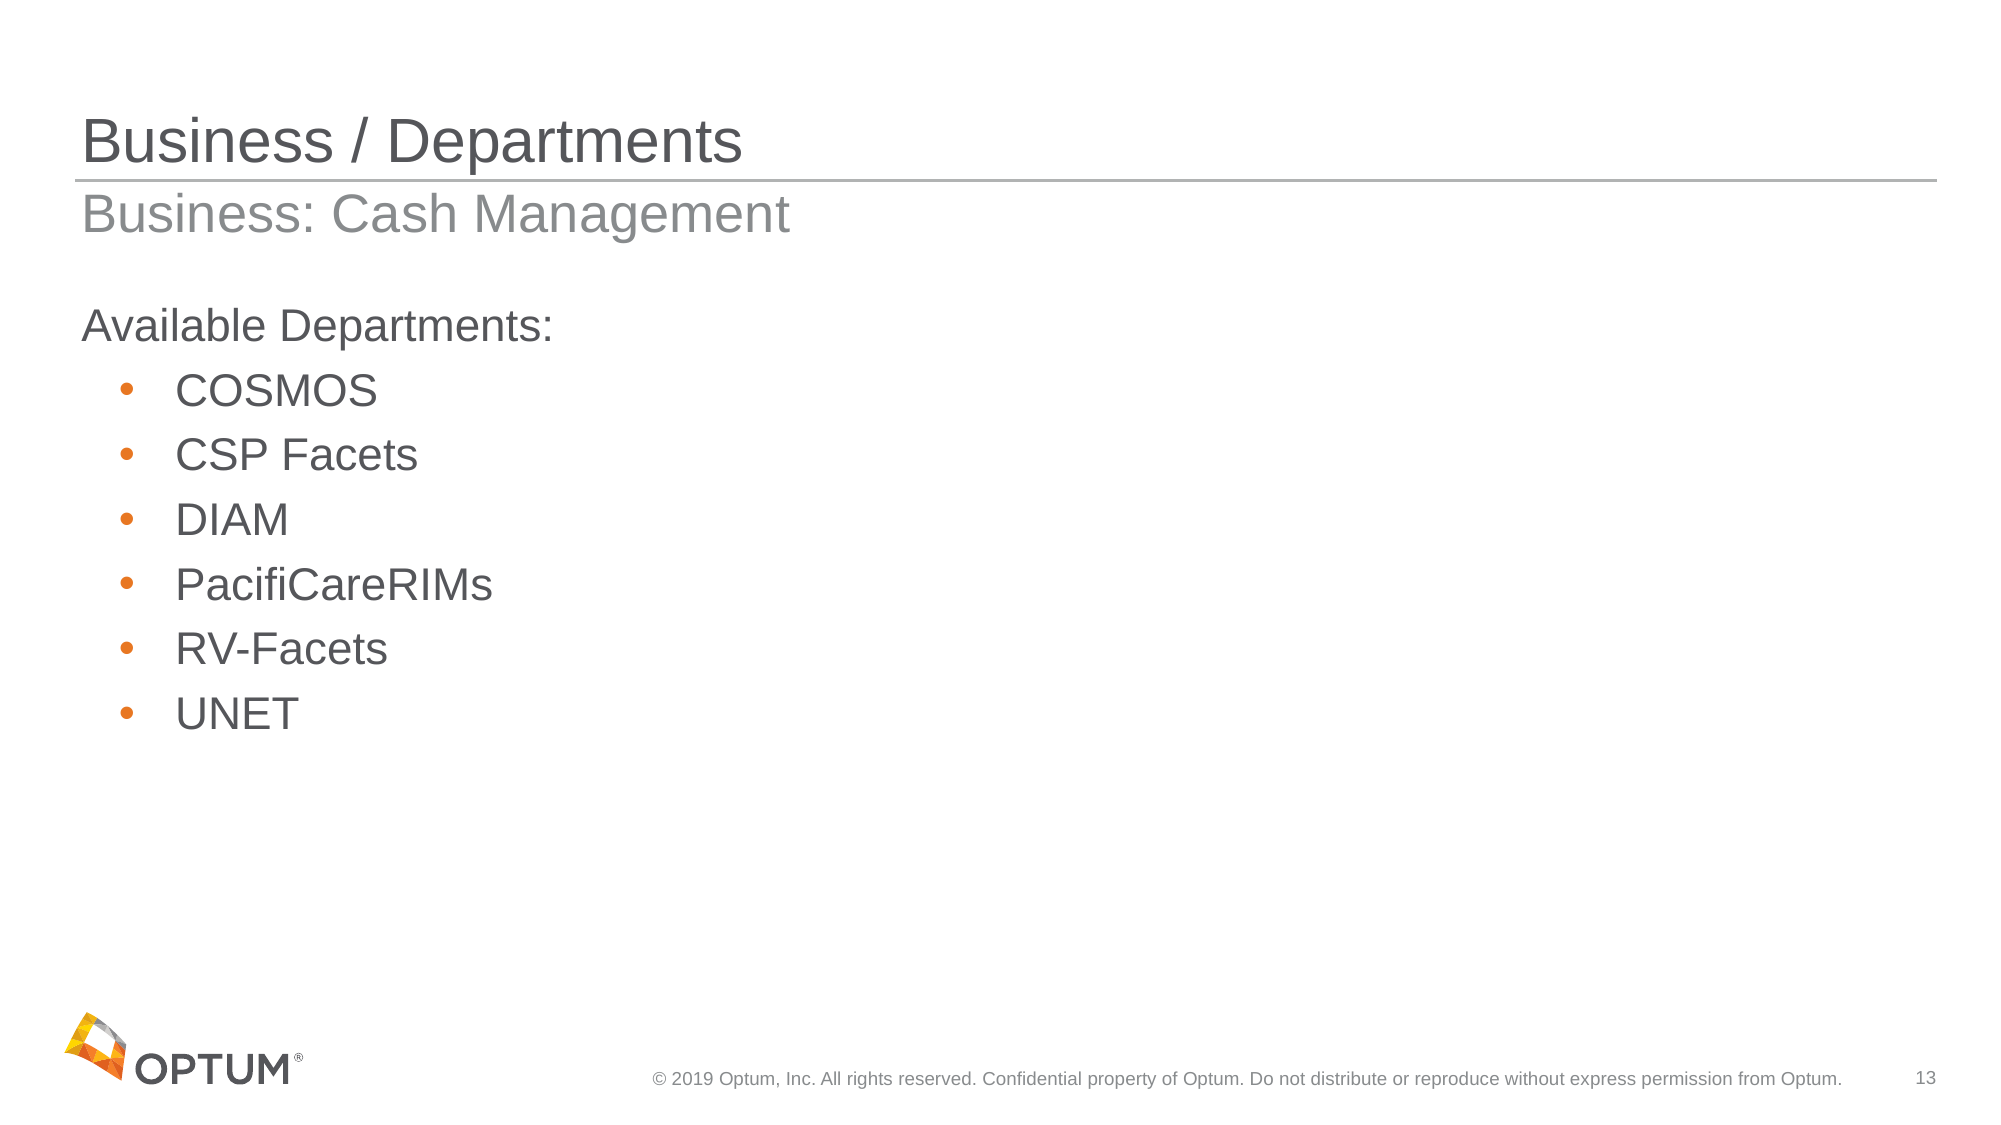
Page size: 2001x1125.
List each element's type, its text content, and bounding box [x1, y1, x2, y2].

list Business: Cash Management [81, 183, 1938, 265]
footer © 2019 Optum, Inc. All rights reserved. Confidential property of Optum. Do not distribute or reproduce without express permission from Optum. [500, 1052, 1842, 1104]
list Available Departments: COSMOS CSP Facets DIAM PacifiCareRIMs RV-Facets UNET [81, 299, 1938, 968]
title Business / Departments [81, 0, 1938, 177]
slide_number 13 [1848, 1057, 1937, 1096]
